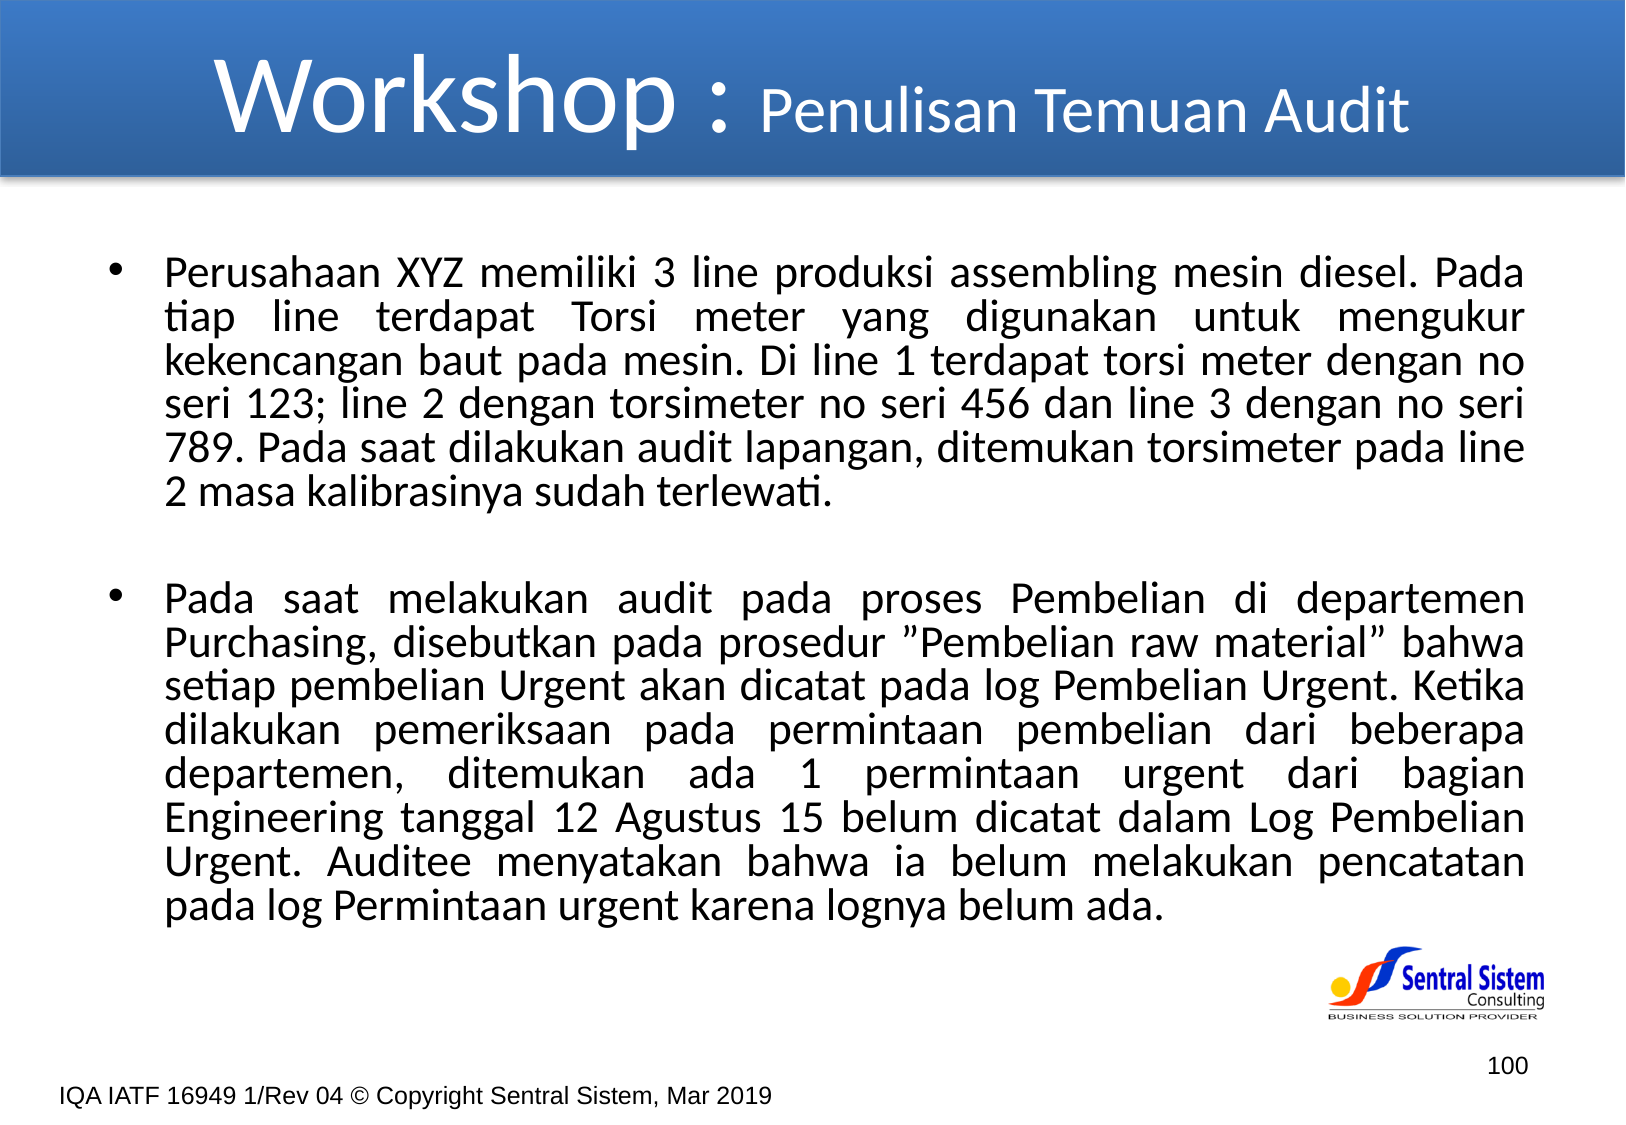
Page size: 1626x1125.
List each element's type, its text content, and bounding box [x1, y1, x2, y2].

list Perusahaan XYZ memiliki 3 line produksi assembling mesin diesel. Pada tiap line terdapat Torsi meter yang digunakan untuk mengukur kekencangan baut pada mesin. Di line 1 terdapat torsi meter dengan no seri 123; line 2 dengan torsimeter no seri 456 dan line 3 dengan no seri 789. Pada saat dilakukan audit lapangan, ditemukan torsimeter pada line 2 masa kalibrasinya sudah terlewati. Pada saat melakukan audit pada proses Pembelian di departemen Purchasing, disebutkan pada prosedur ”Pembelian raw material” bahwa setiap pembelian Urgent akan dicatat pada log Pembelian Urgent. Ketika dilakukan pemeriksaan pada permintaan pembelian dari beberapa departemen, ditemukan ada 1 permintaan urgent dari bagian Engineering tanggal 12 Agustus 15 belum dicatat dalam Log Pembelian Urgent. Auditee menyatakan bahwa ia belum melakukan pencatatan pada log Permintaan urgent karena lognya belum ada. [92, 244, 1543, 942]
title Workshop : Penulisan Temuan Audit [0, 0, 1625, 177]
picture [1328, 945, 1544, 1021]
slide_number 100 [1164, 1042, 1544, 1103]
footer IQA IATF 16949 1/Rev 04 © Copyright Sentral Sistem, Mar 2019 [44, 1072, 943, 1125]
